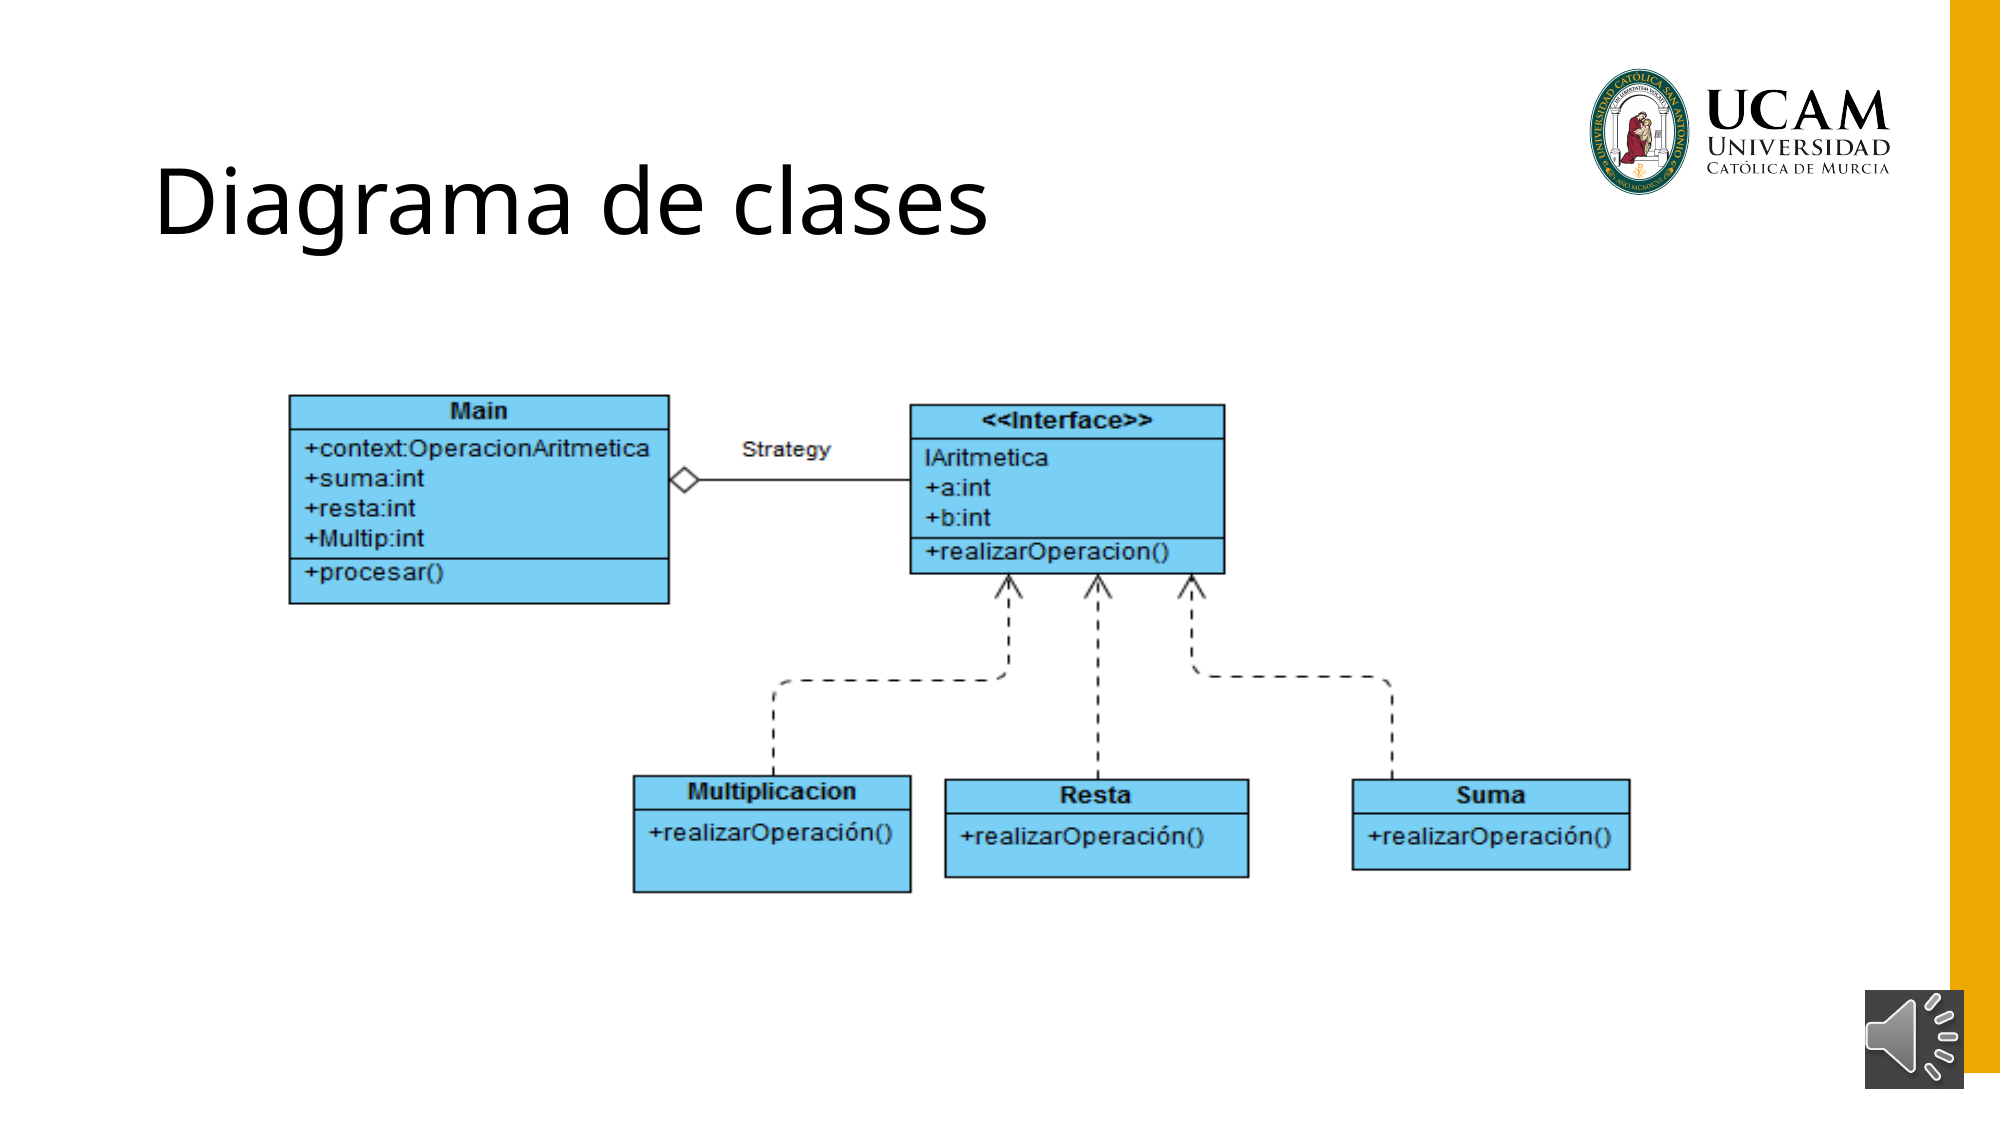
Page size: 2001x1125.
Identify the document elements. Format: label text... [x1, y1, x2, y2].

title Diagrama de clases [137, 133, 1526, 278]
picture [1547, 56, 1950, 206]
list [213, 352, 1639, 961]
picture [1864, 989, 1965, 1090]
